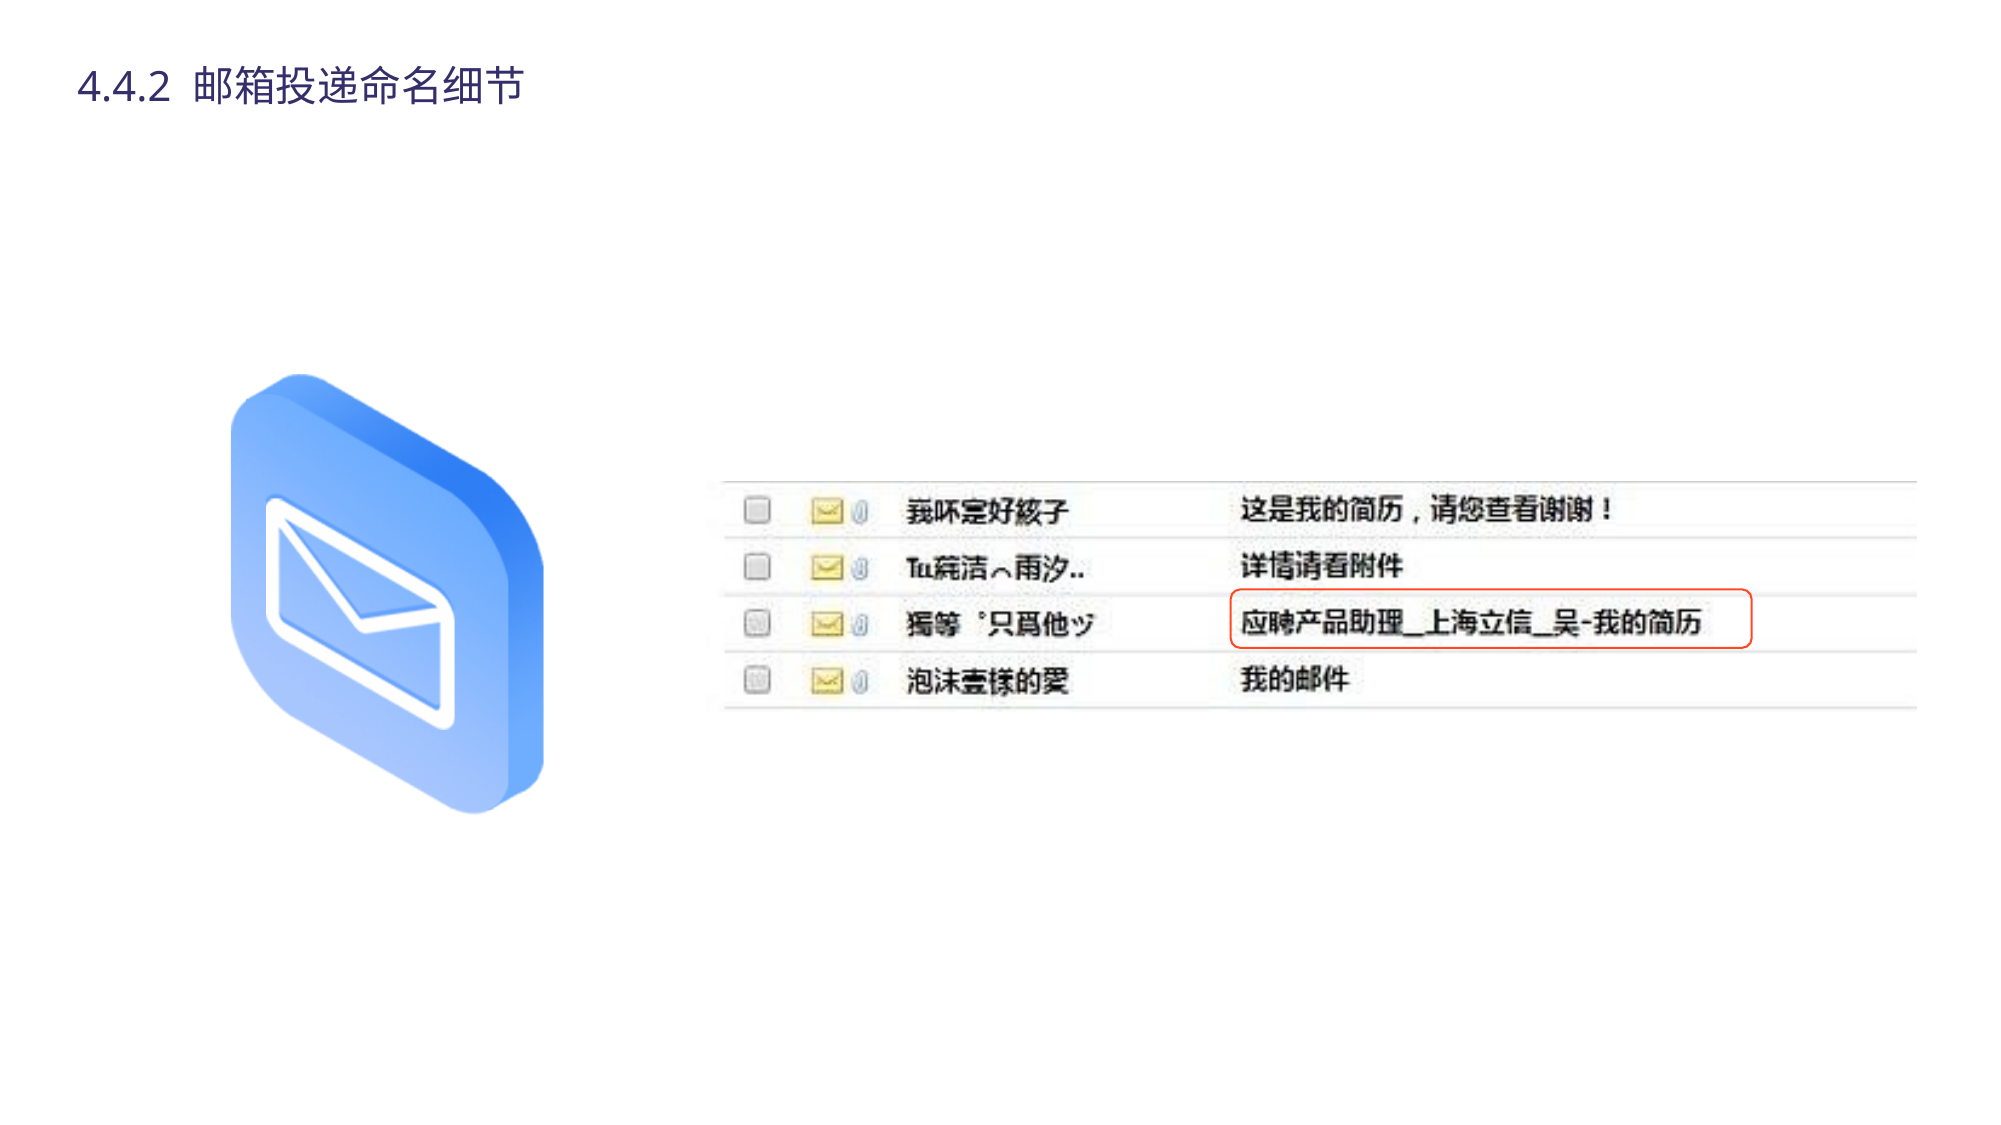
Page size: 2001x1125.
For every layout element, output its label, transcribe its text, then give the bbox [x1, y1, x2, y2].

picture [94, 297, 694, 897]
text_box 4.4.2 邮箱投递命名细节 [62, 52, 542, 118]
picture [706, 481, 1917, 712]
